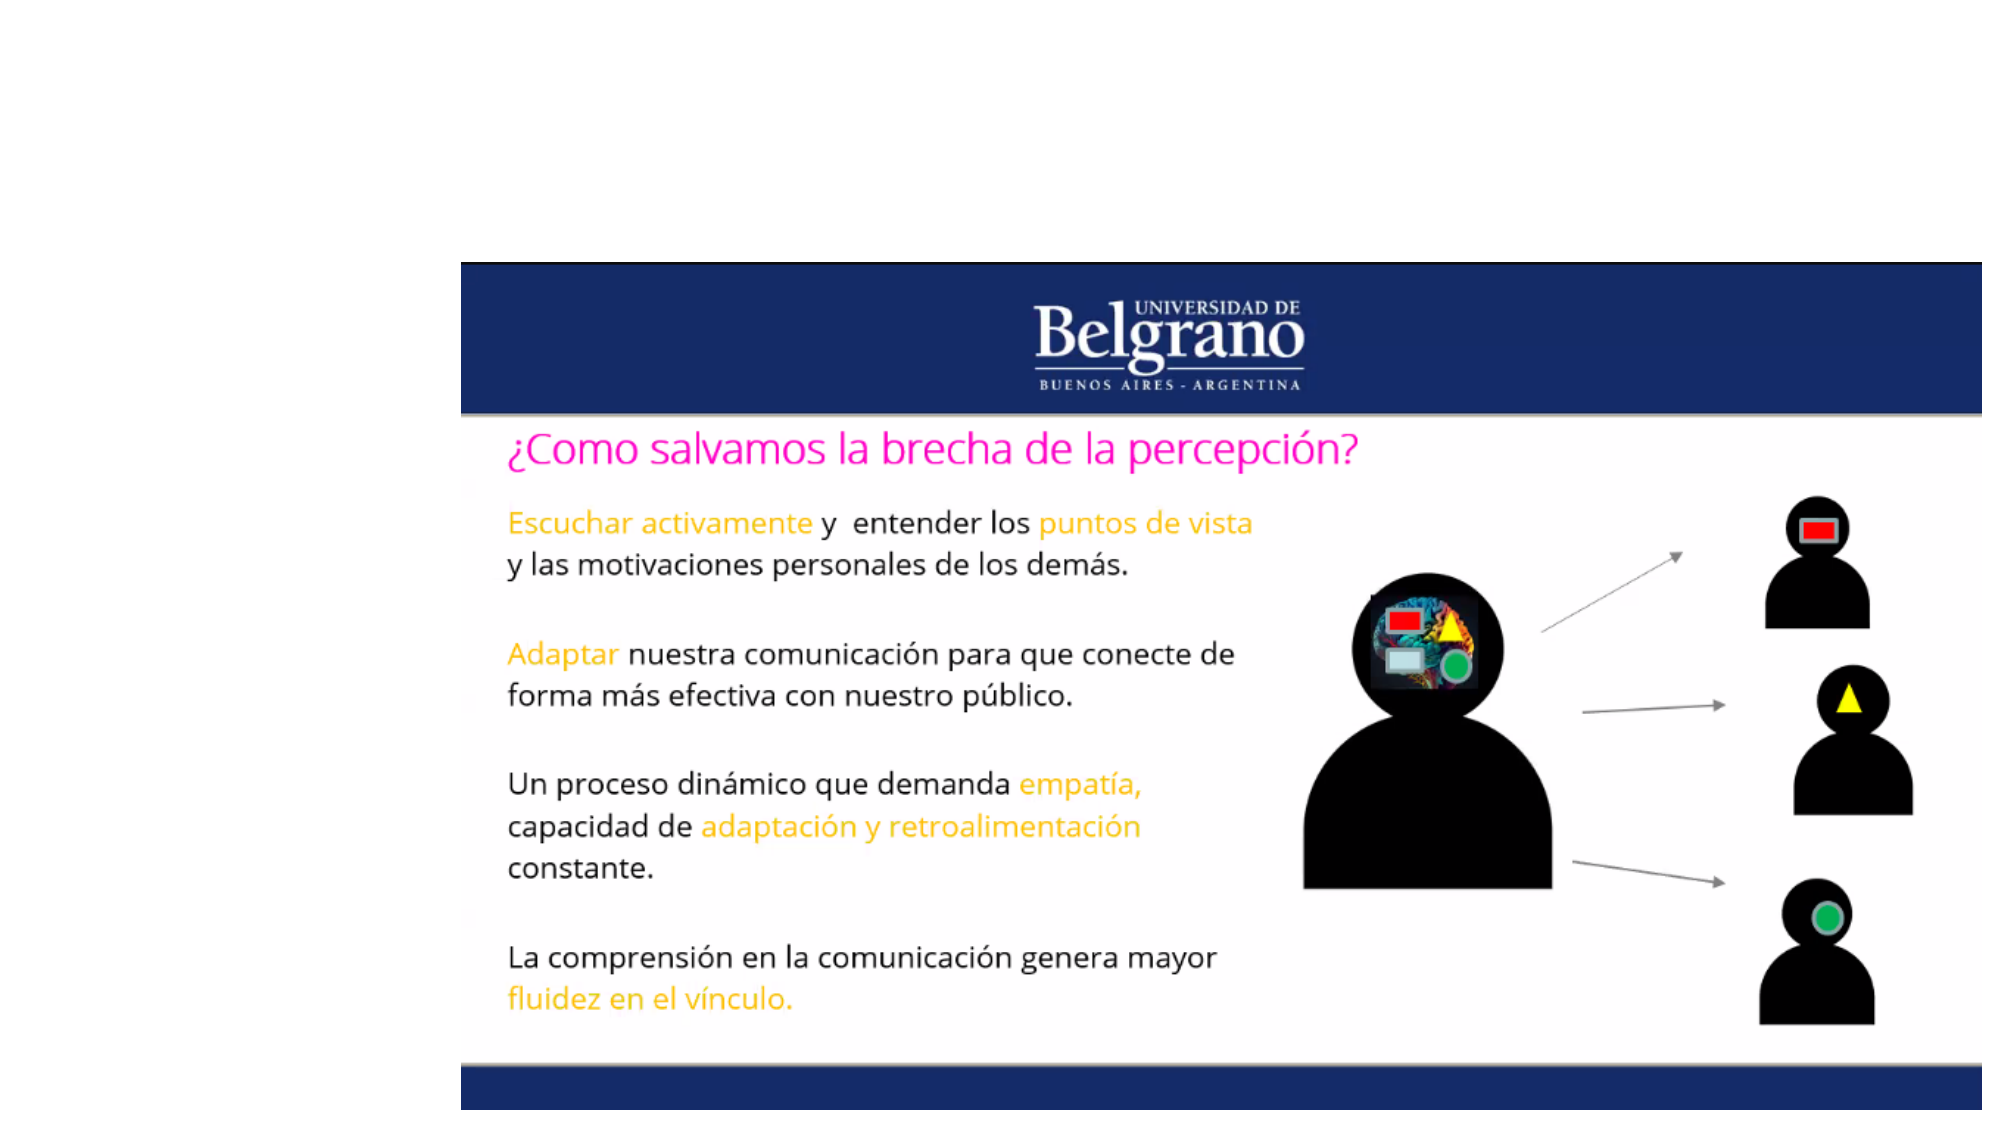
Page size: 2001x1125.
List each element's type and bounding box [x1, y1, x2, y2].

picture [461, 262, 1982, 1110]
